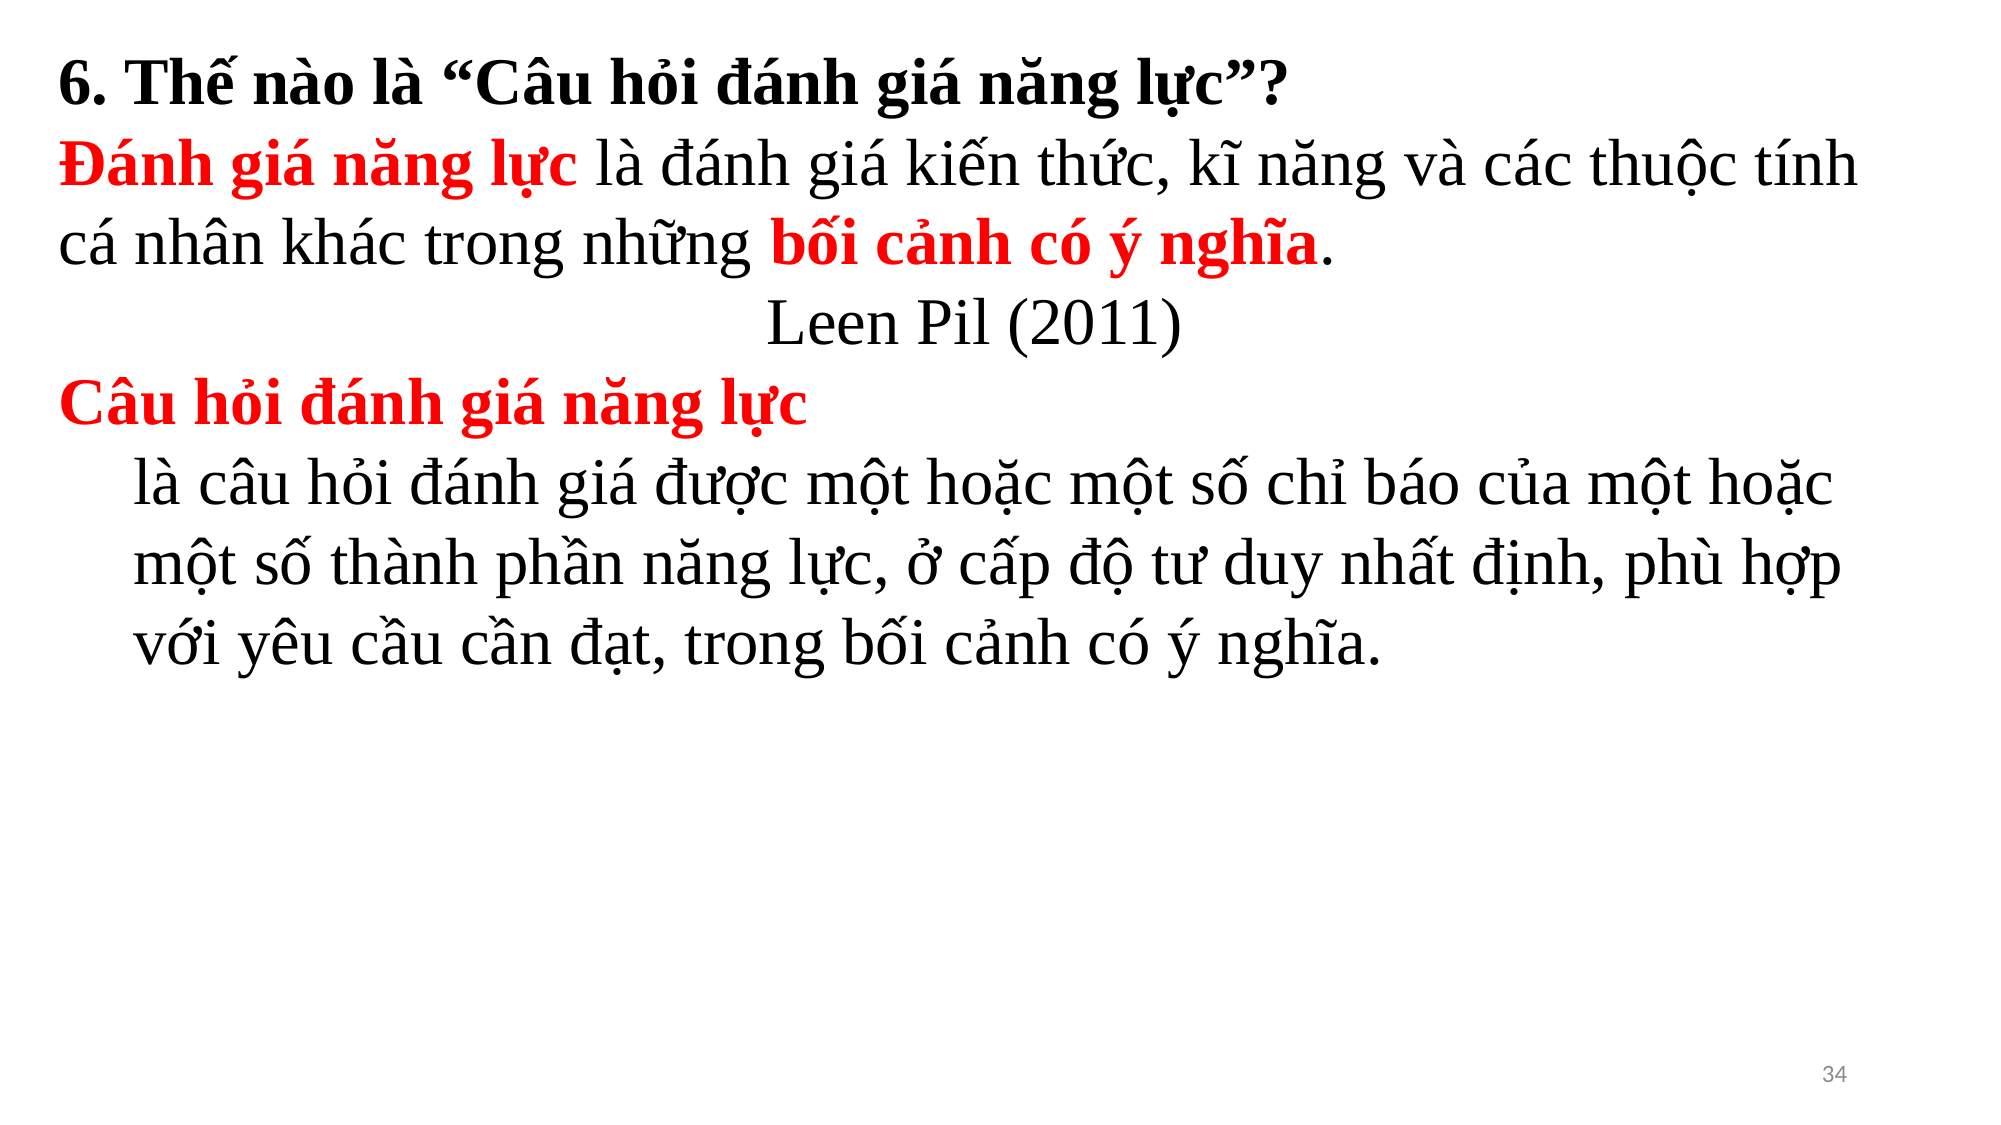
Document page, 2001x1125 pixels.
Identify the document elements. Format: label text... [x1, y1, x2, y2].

text_box 6. Thế nào là “Câu hỏi đánh giá năng lực”? Đánh giá năng lực là đánh giá kiến thức, kĩ năng và các thuộc tính cá nhân khác trong những bối cảnh có ý nghĩa. Leen Pil (2011) Câu hỏi đánh giá năng lực là câu hỏi đánh giá được một hoặc một số chỉ báo của một hoặc một số thành phần năng lực, ở cấp độ tư duy nhất định, phù hợp với yêu cầu cần đạt, trong bối cảnh có ý nghĩa. [43, 30, 1907, 686]
slide_number 34 [1412, 1042, 1863, 1103]
